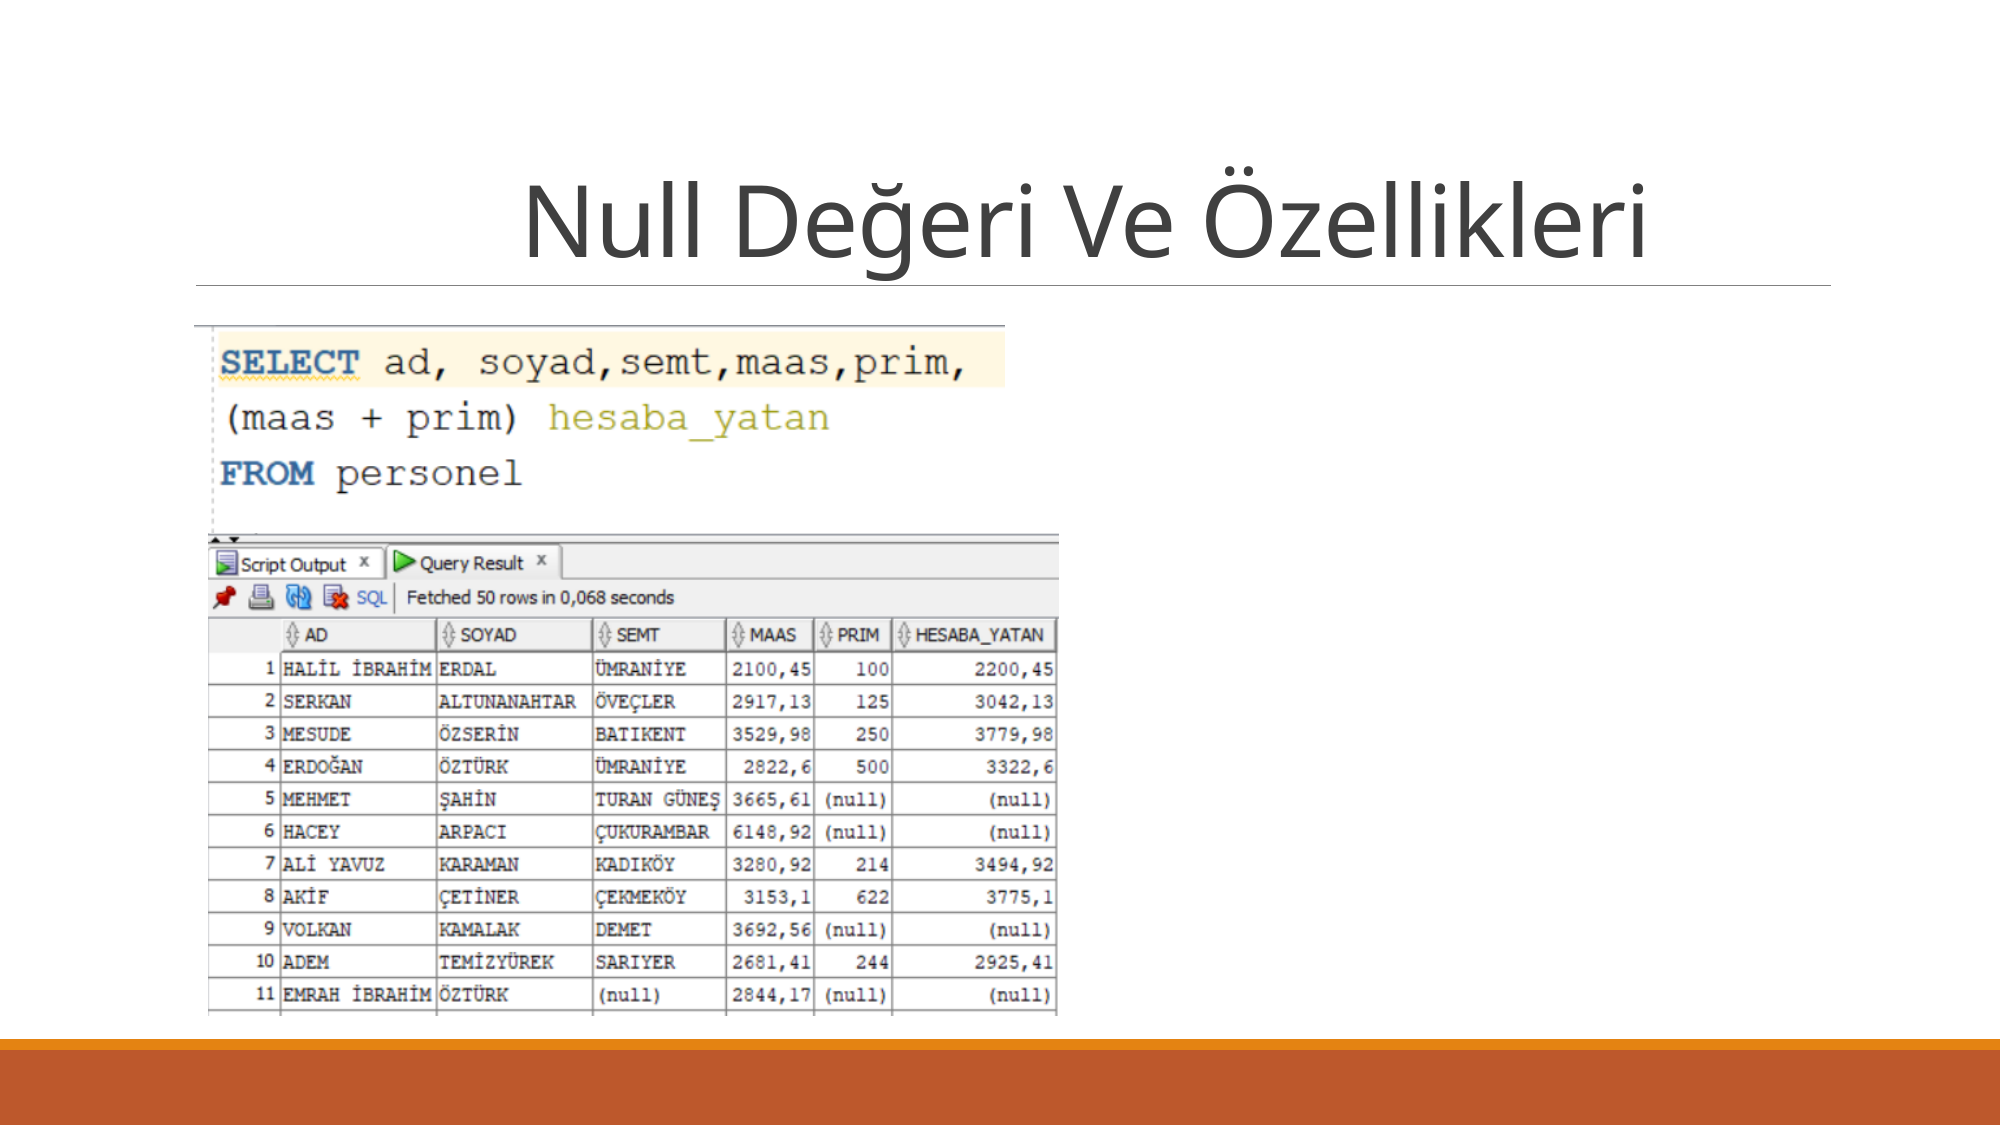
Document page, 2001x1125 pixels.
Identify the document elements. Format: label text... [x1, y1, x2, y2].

title Null Değeri Ve Özellikleri [180, 47, 1830, 285]
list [194, 324, 1006, 567]
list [208, 532, 1060, 1016]
